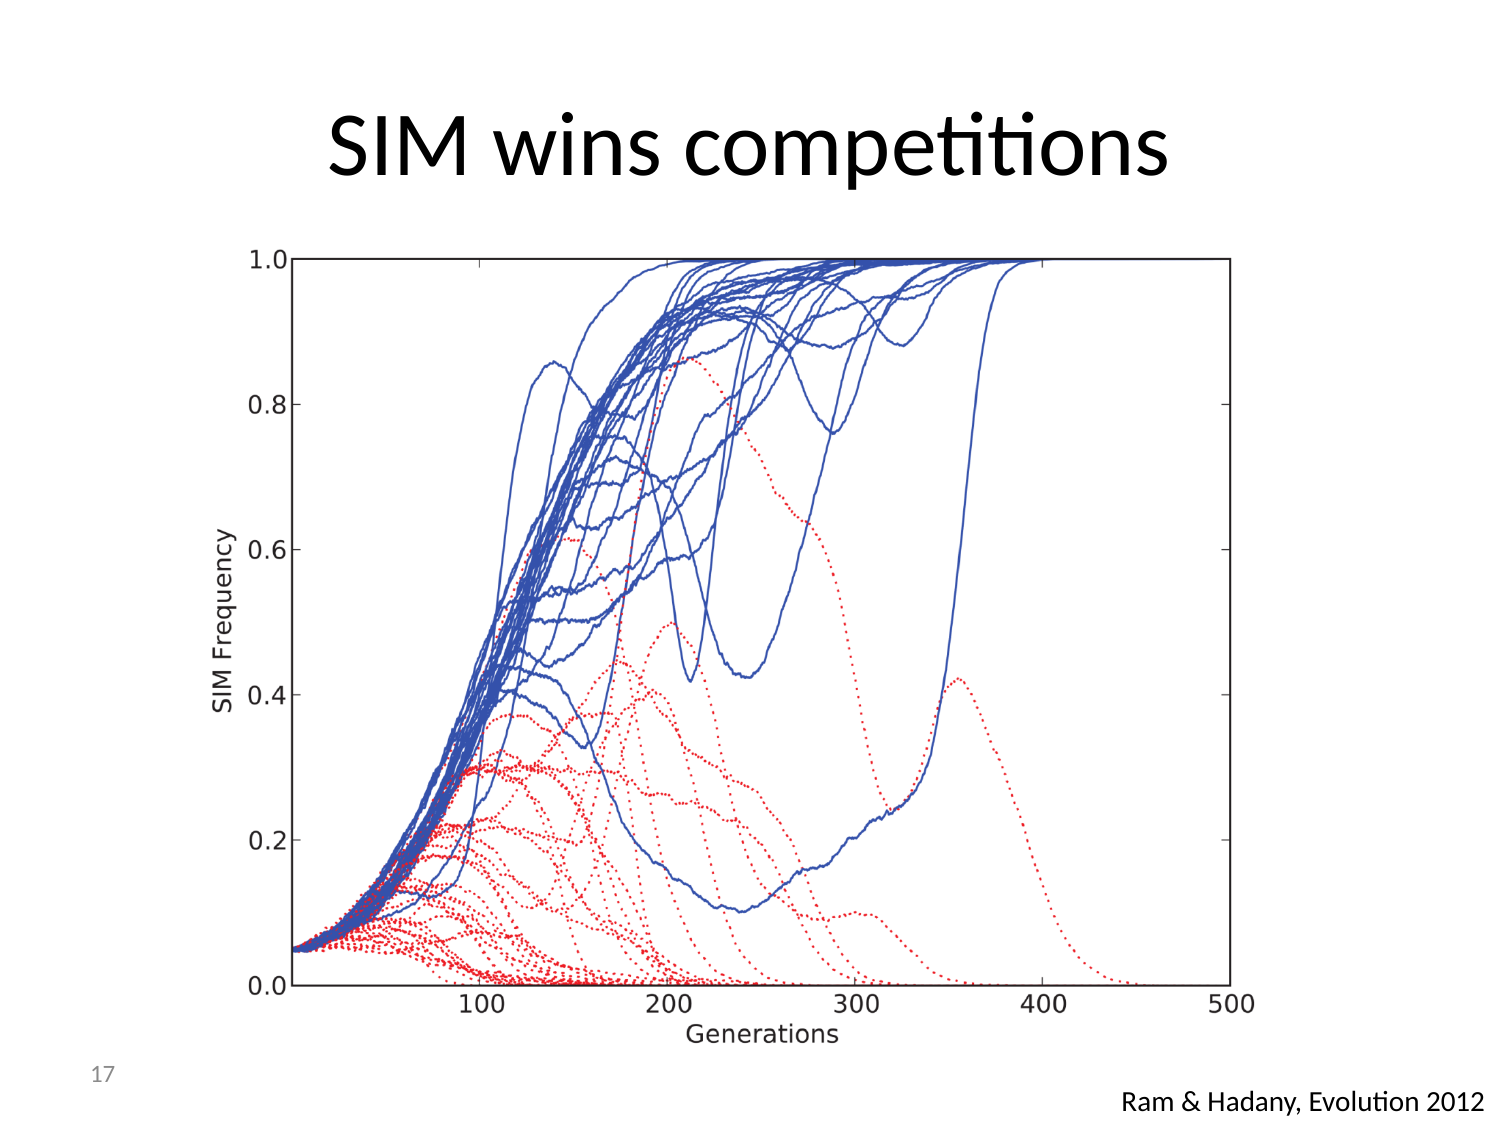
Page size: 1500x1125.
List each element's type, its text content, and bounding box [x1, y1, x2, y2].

picture [203, 231, 1270, 1059]
title SIM wins competitions [75, 45, 1425, 233]
slide_number 17 [75, 1042, 425, 1103]
text_box Ram & Hadany, Evolution 2012 [873, 1074, 1500, 1125]
